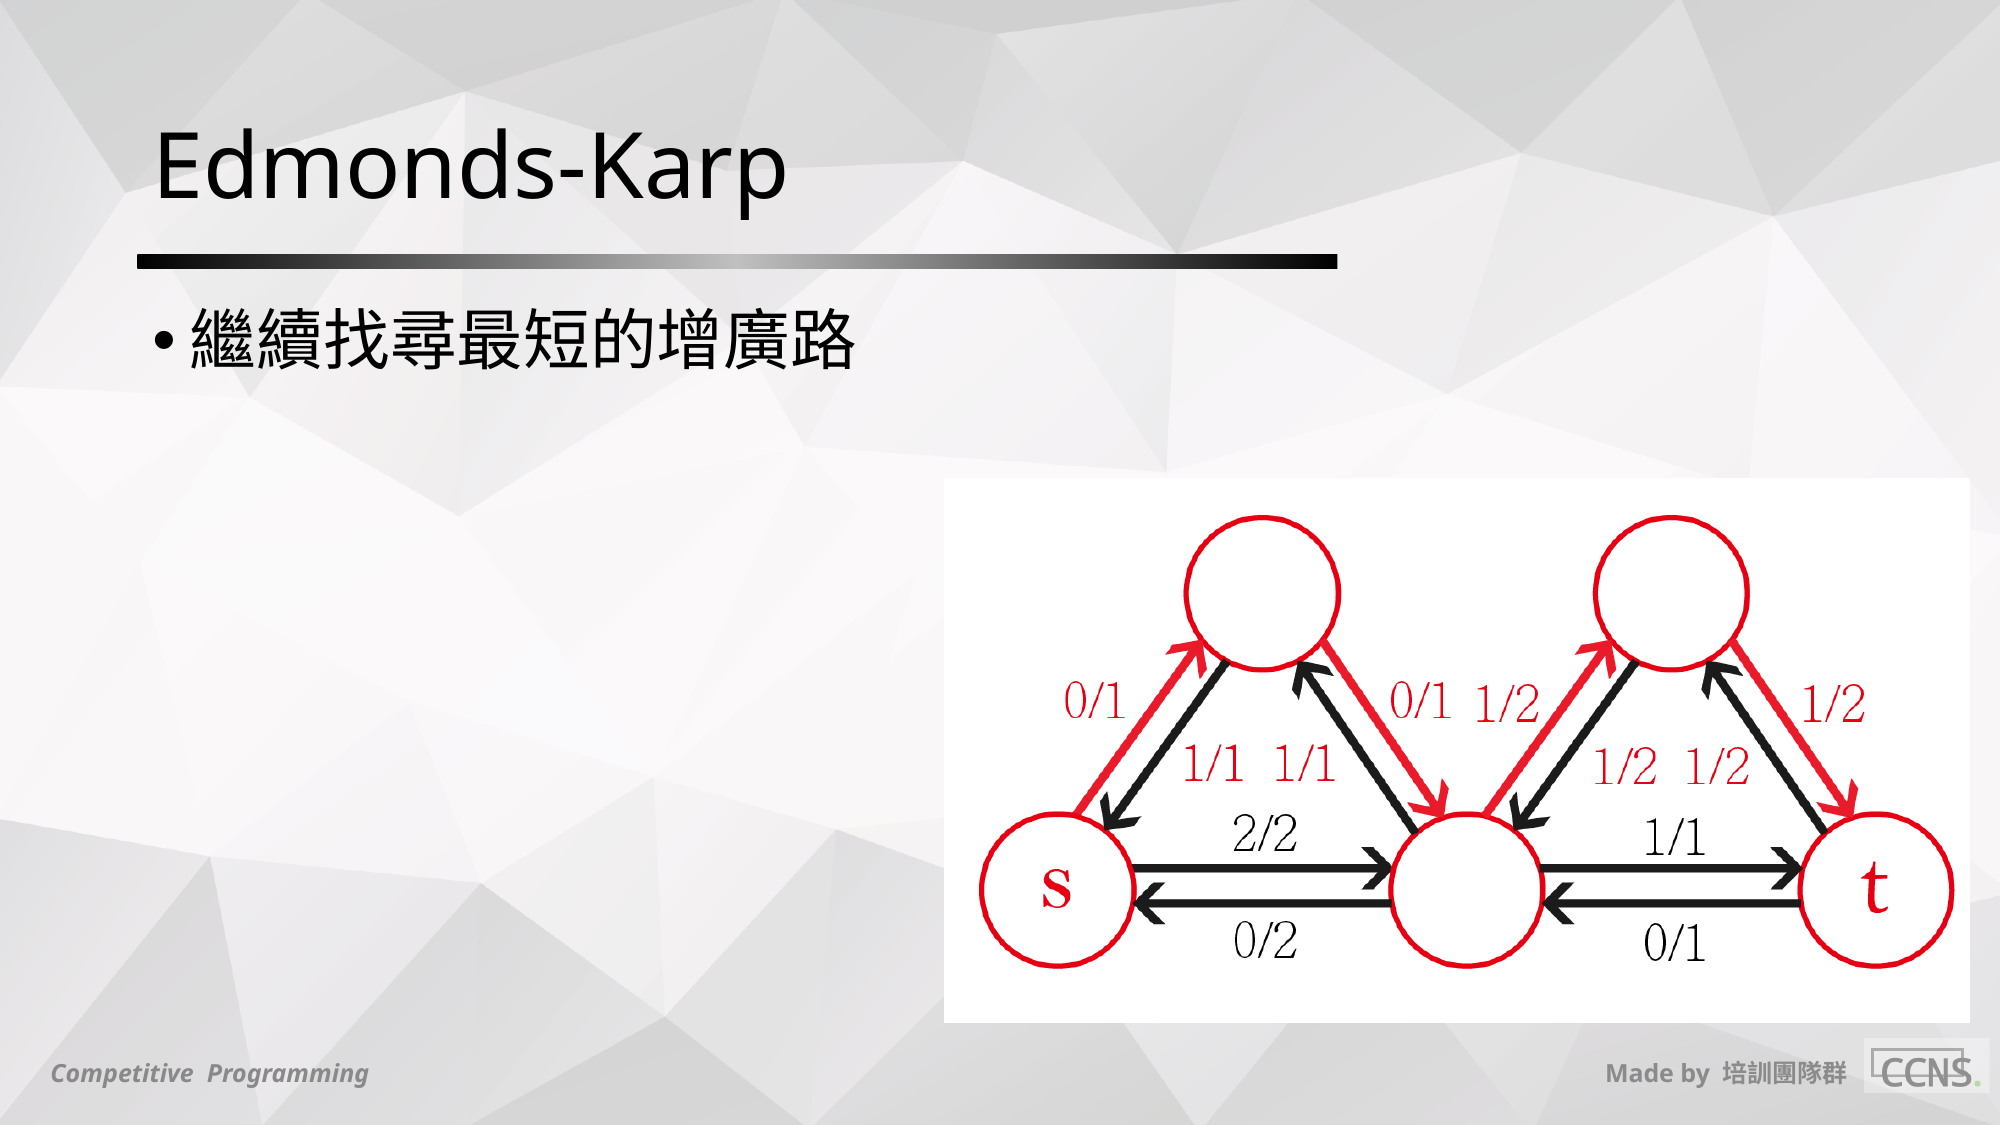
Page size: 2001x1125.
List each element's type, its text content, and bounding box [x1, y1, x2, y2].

list 繼續找尋最短的增廣路 [137, 299, 1863, 1014]
picture [0, 0, 2000, 1125]
title Edmonds-Karp [137, 59, 1863, 278]
